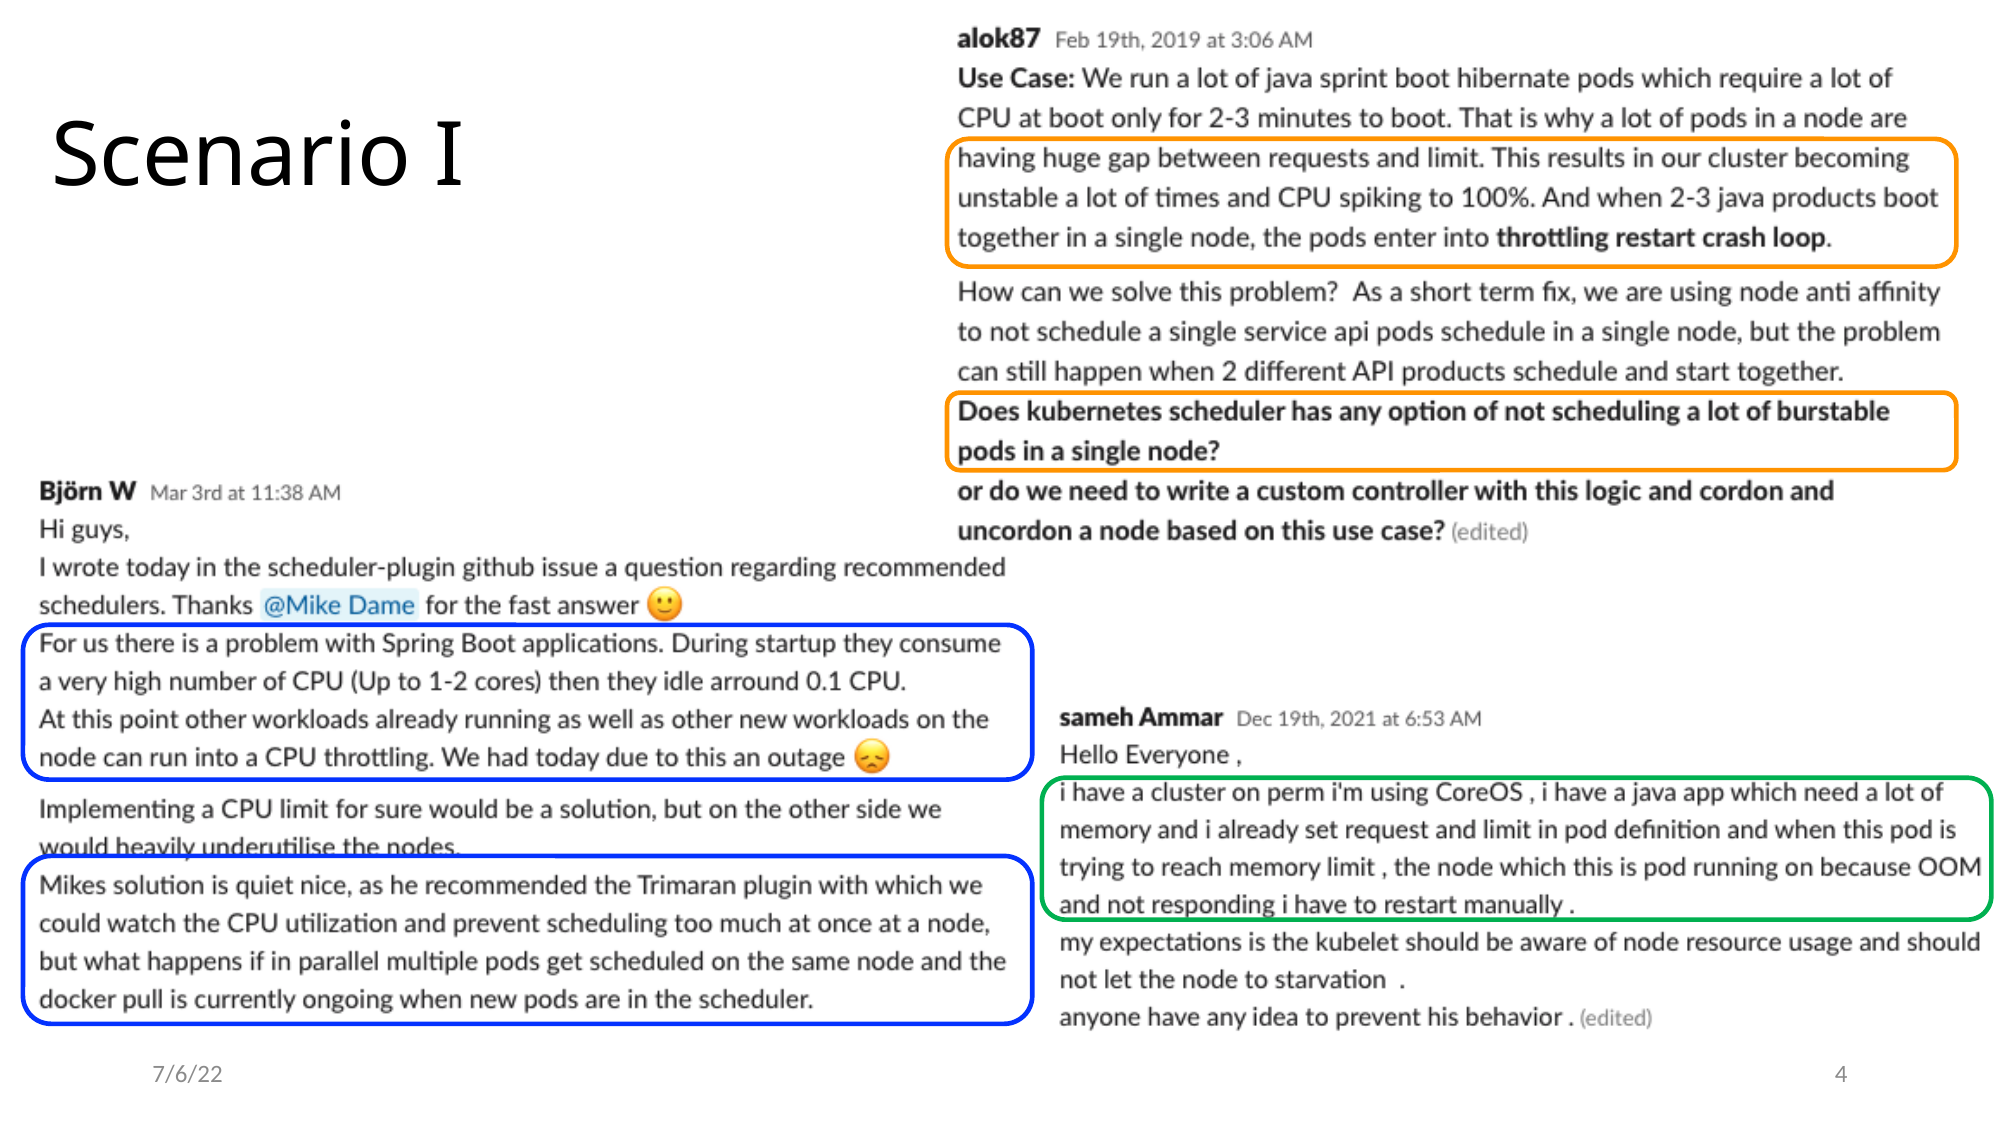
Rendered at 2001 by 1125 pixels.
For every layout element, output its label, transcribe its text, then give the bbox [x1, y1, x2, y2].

title Scenario I [36, 101, 610, 213]
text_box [947, 19, 1964, 553]
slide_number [137, 1042, 588, 1103]
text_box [22, 471, 1033, 1024]
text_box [1041, 700, 2000, 1043]
slide_number 4 [1412, 1043, 1863, 1103]
